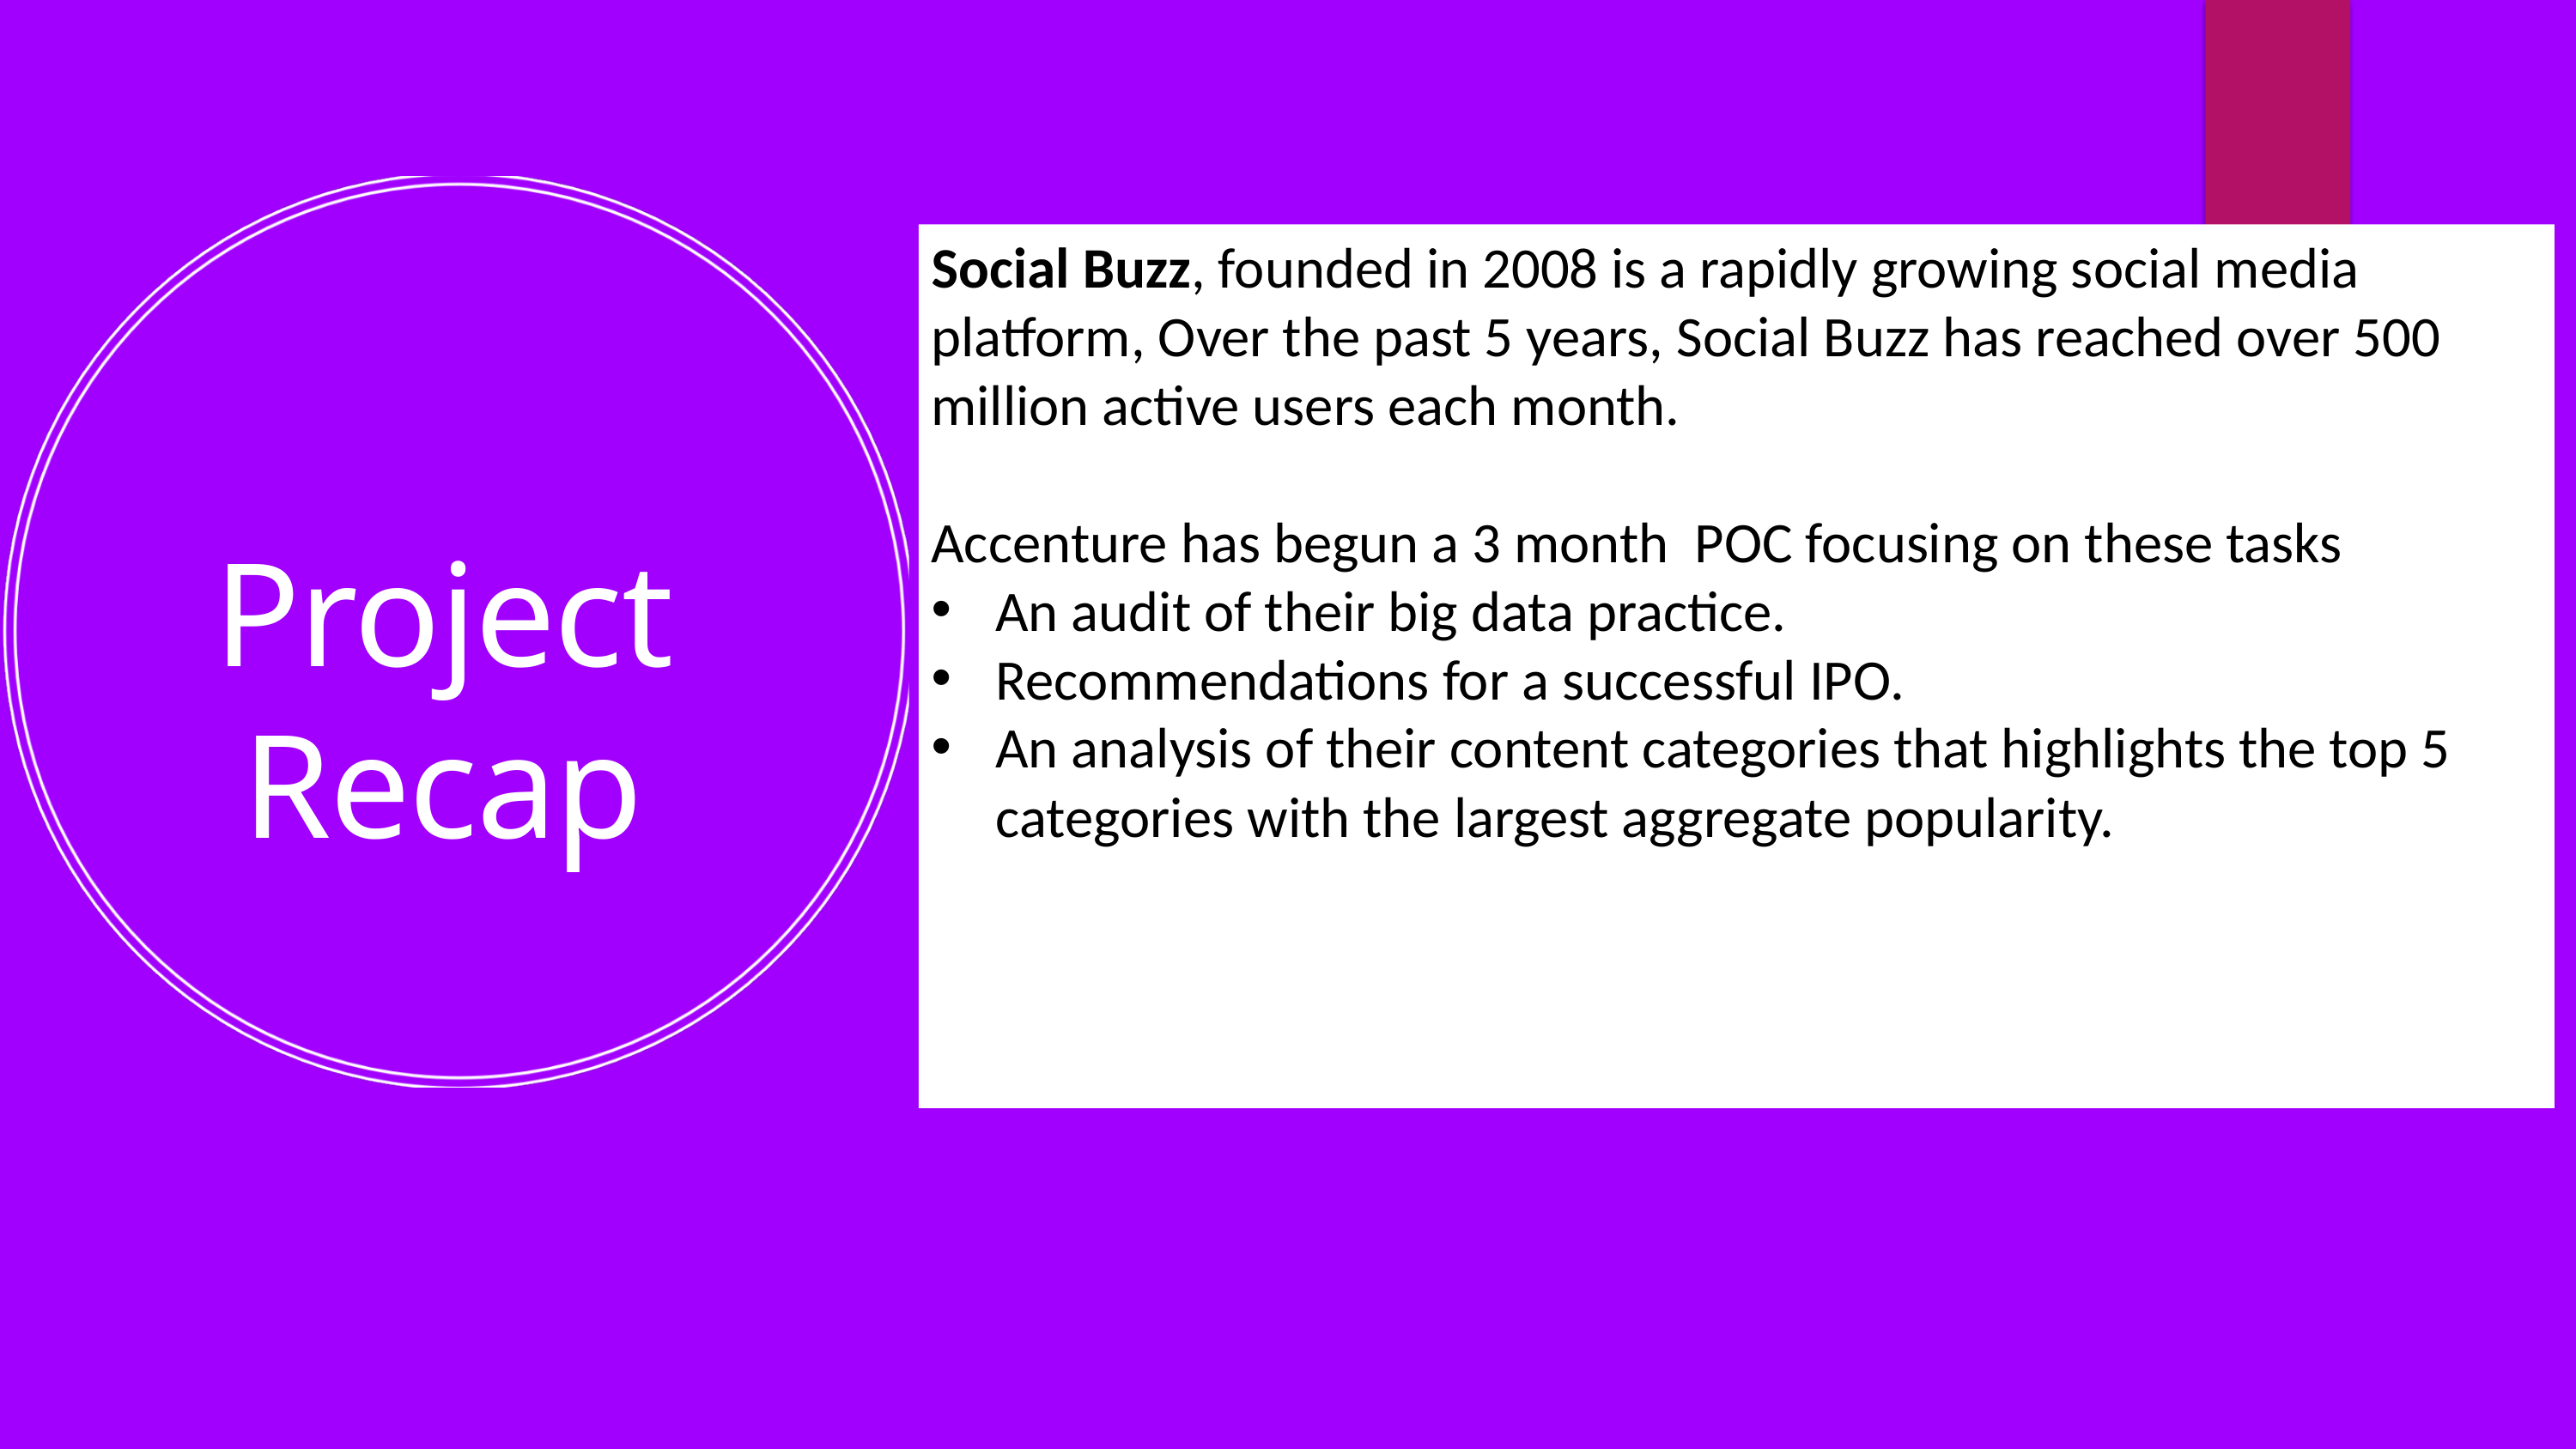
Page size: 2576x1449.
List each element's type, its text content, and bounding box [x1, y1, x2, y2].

picture [0, 176, 909, 1088]
text_box Social Buzz, founded in 2008 is a rapidly growing social media platform, Over the past 5 years, Social Buzz has reached over 500 million active users each month. Accenture has begun a 3 month POC focusing on these tasks An audit of their big data practice. Recommendations for a successful IPO. An analysis of their content categories that highlights the top 5 categories with the largest aggregate popularity. [918, 224, 2555, 1108]
